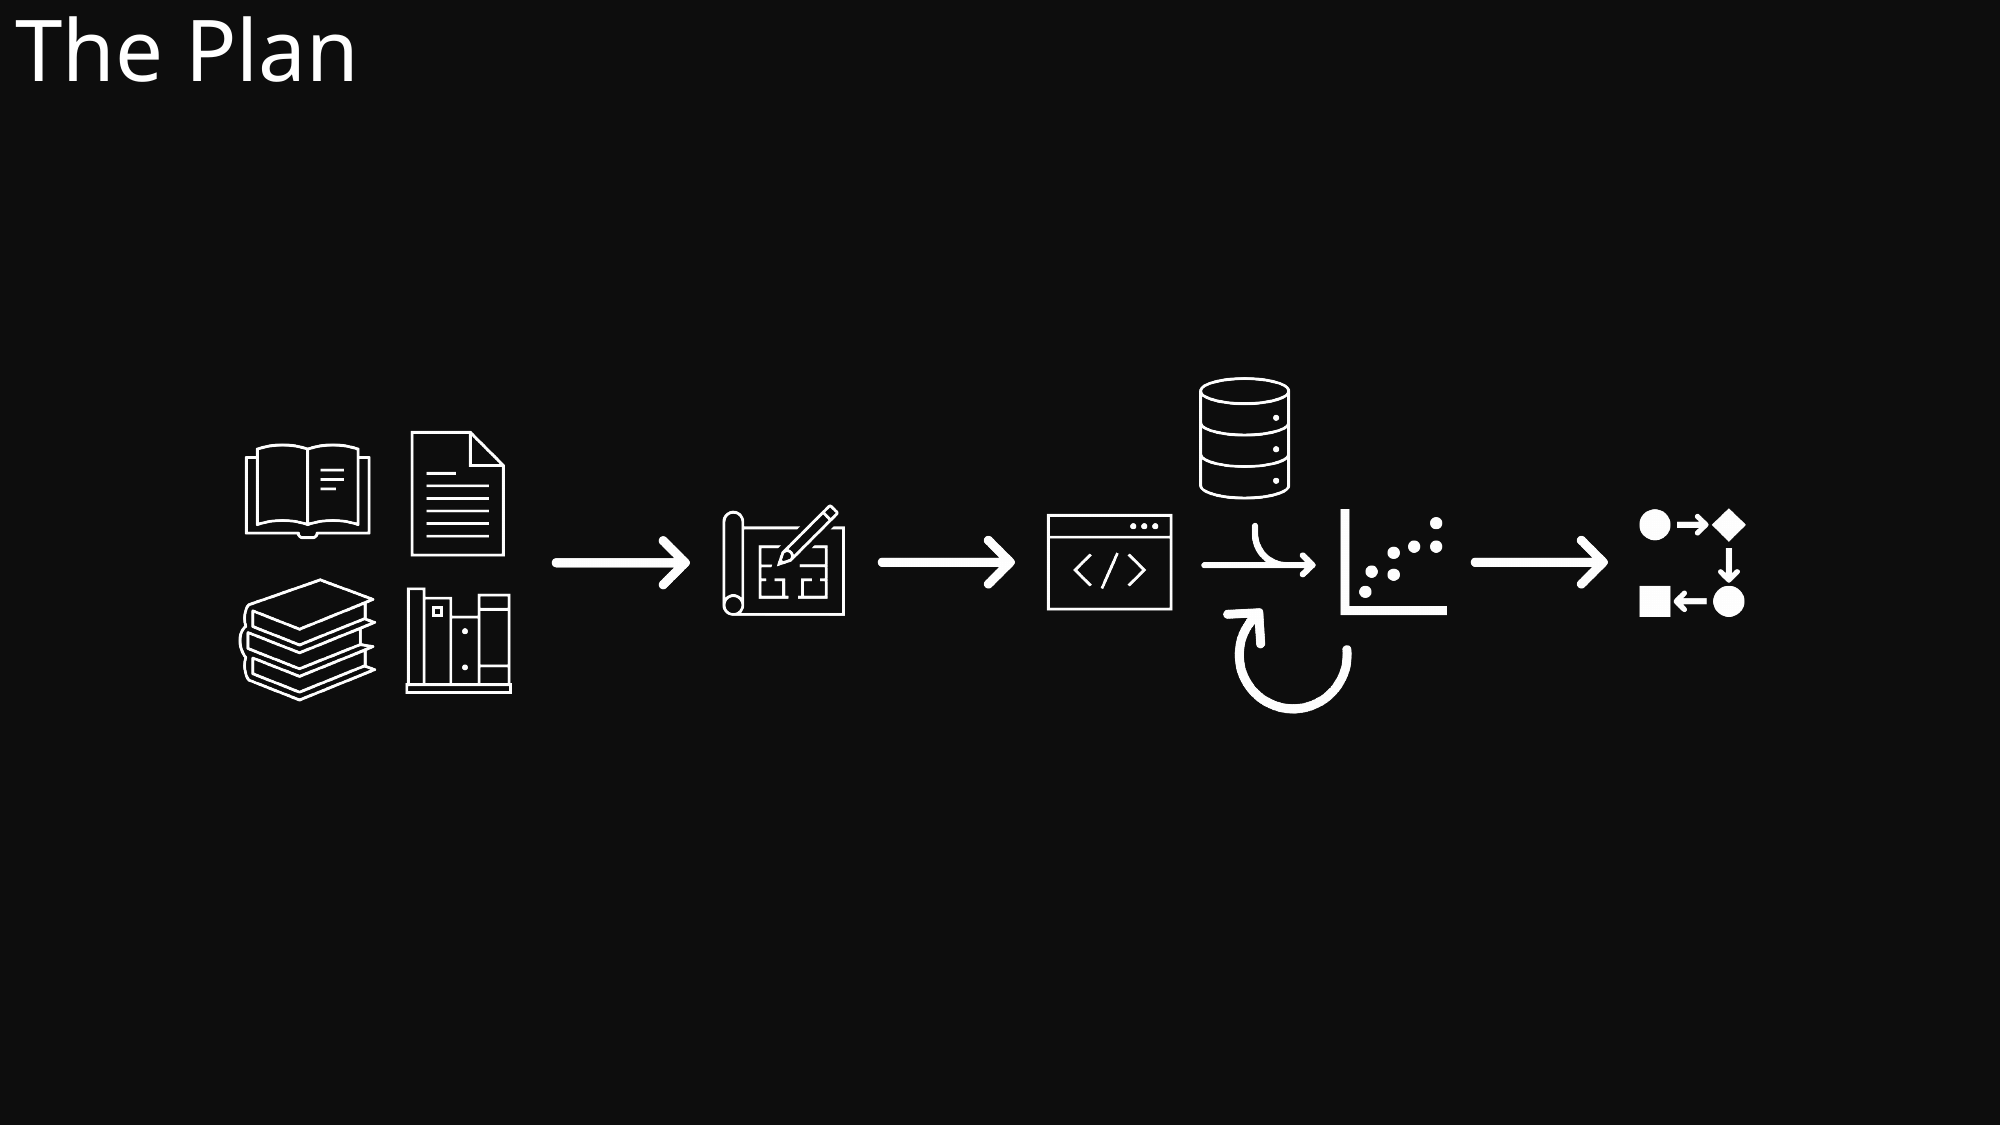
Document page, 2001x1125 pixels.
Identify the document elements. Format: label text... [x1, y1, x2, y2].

title The Plan [0, 0, 954, 108]
picture [870, 486, 1022, 638]
picture [707, 486, 859, 638]
picture [1616, 486, 1768, 638]
picture [1033, 361, 1615, 759]
picture [545, 486, 697, 638]
picture [231, 418, 534, 716]
